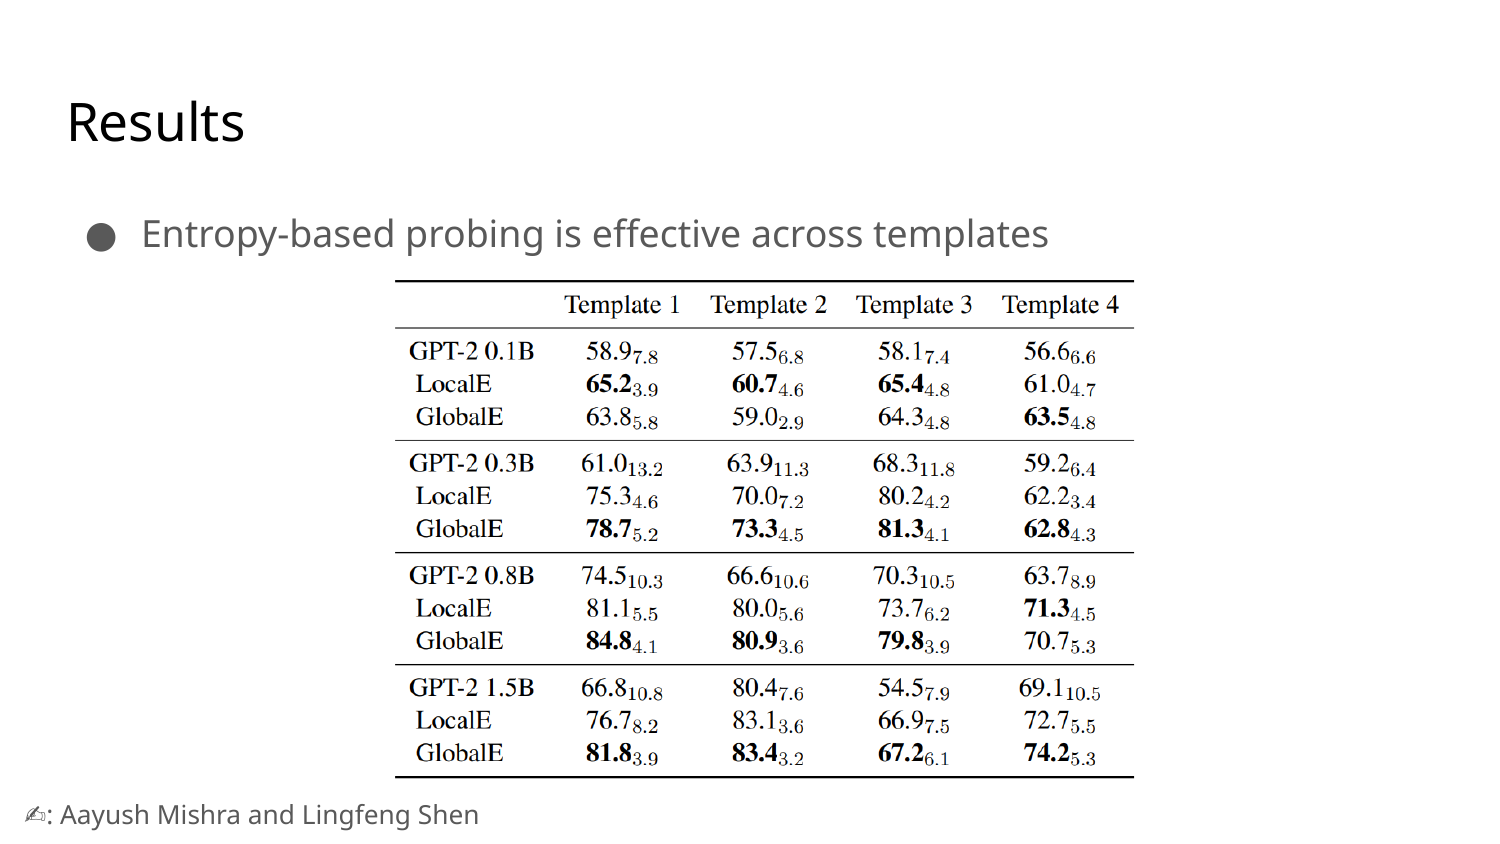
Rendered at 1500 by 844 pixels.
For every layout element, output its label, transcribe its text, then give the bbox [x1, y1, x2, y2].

picture [379, 260, 1143, 783]
title Results [51, 72, 1449, 167]
text_box ✍️: Aayush Mishra and Lingfeng Shen [9, 778, 527, 844]
list Entropy-based probing is effective across templates [51, 189, 1449, 282]
